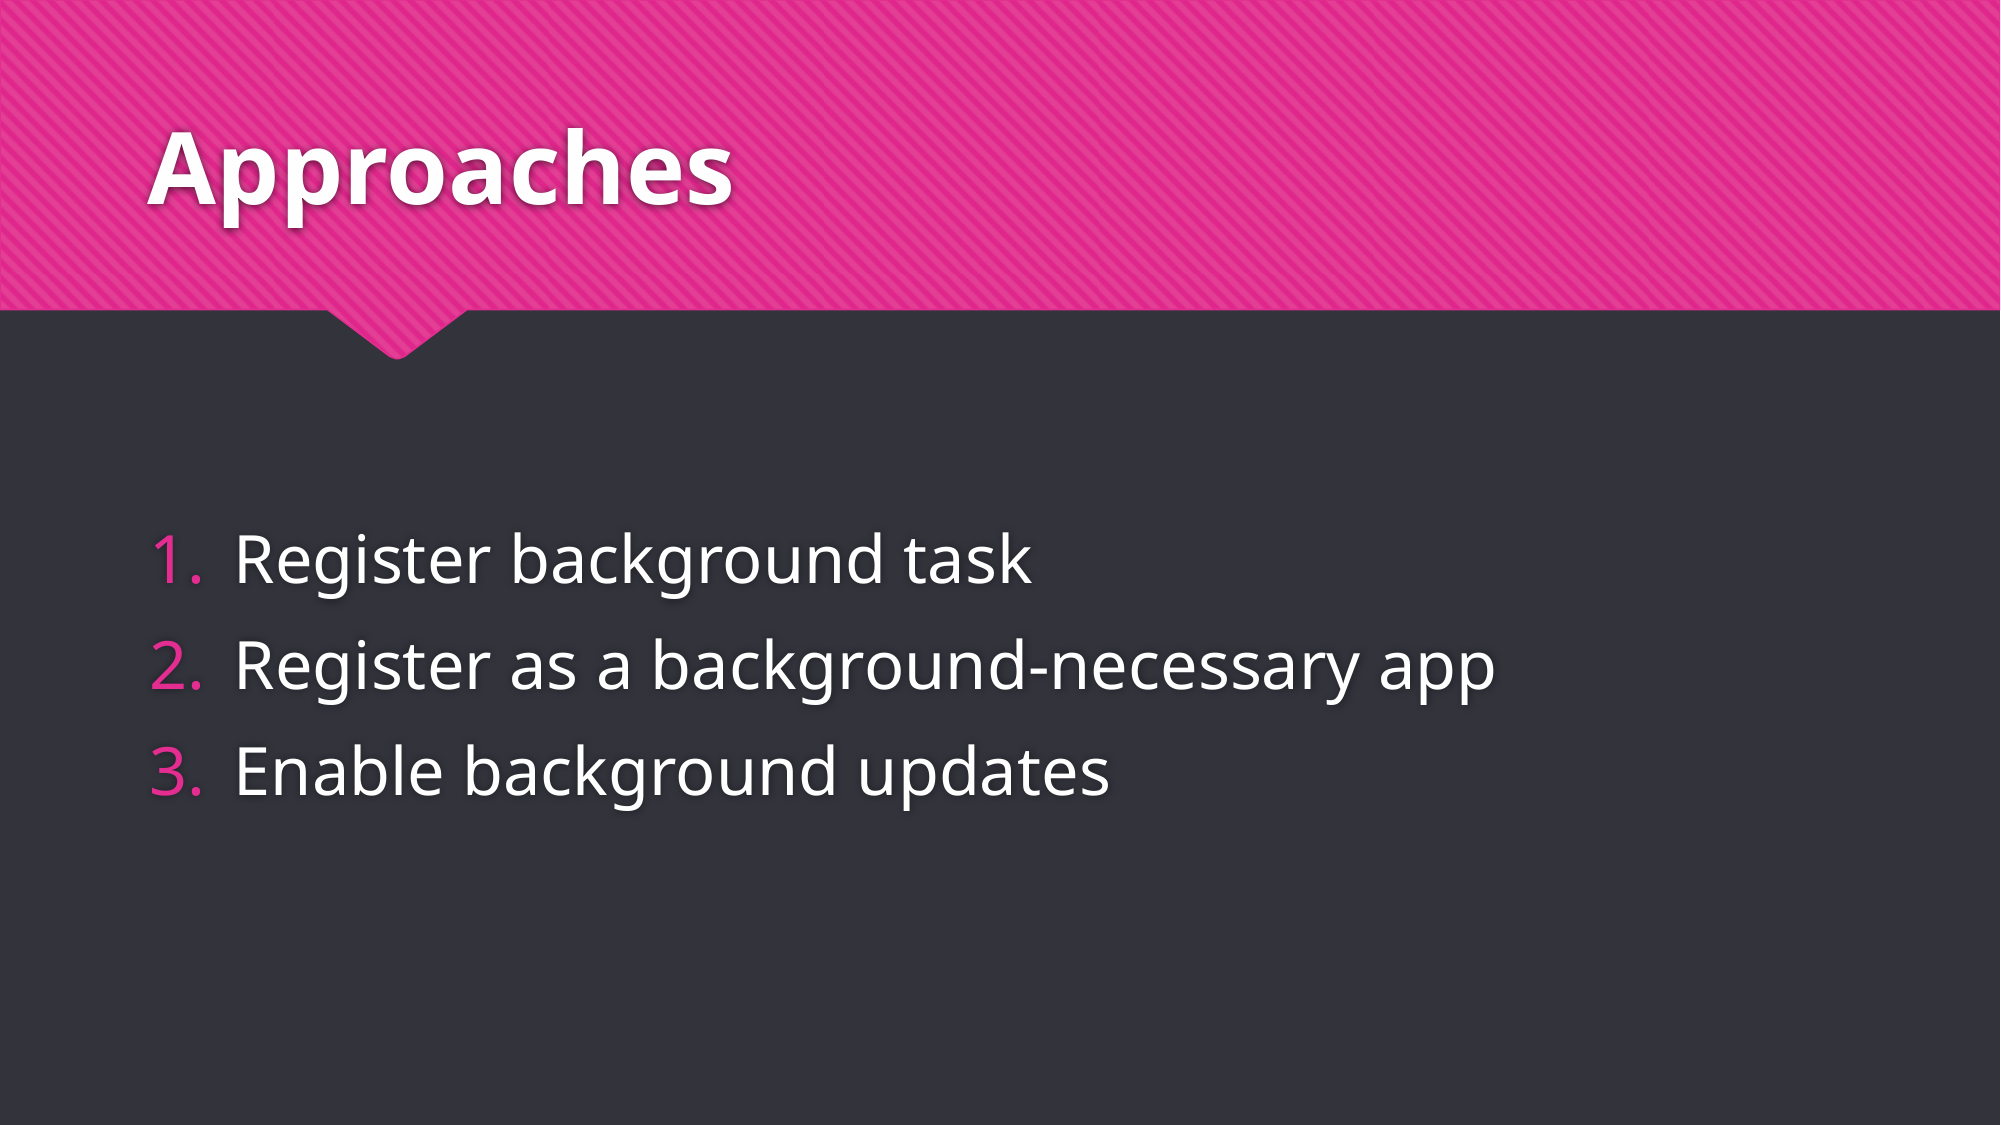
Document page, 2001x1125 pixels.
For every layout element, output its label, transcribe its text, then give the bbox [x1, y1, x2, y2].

title Approaches [132, 73, 1868, 233]
list Register background task Register as a background-necessary app Enable background updates [134, 364, 1866, 962]
